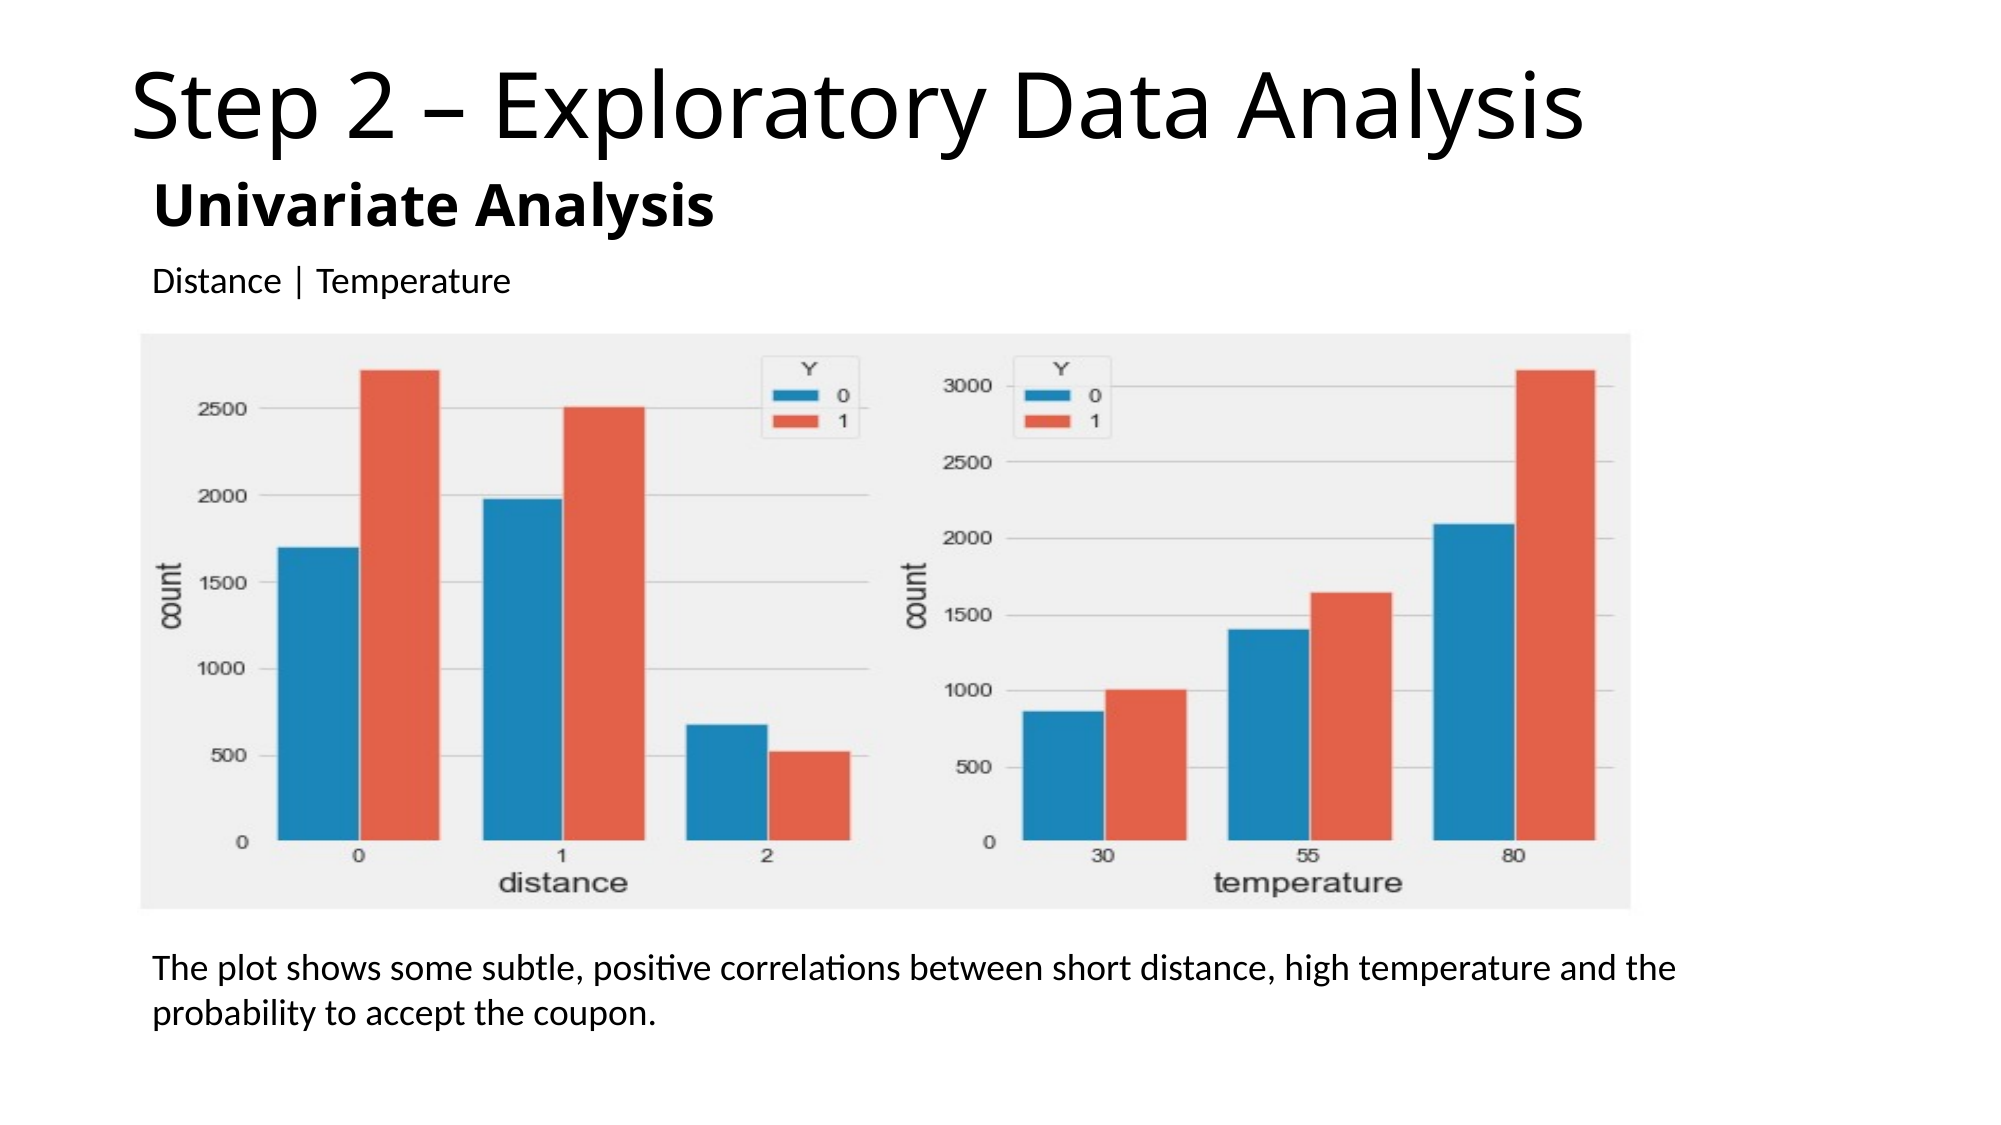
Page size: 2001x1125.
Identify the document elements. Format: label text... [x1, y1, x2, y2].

text_box Step 2 – Exploratory Data Analysis [115, 0, 1841, 218]
text_box The plot shows some subtle, positive correlations between short distance, high temperature and the probability to accept the coupon. [137, 935, 1863, 1041]
text_box Distance | Temperature [137, 268, 1863, 309]
title Univariate Analysis [137, 147, 1863, 268]
picture [137, 329, 1644, 916]
